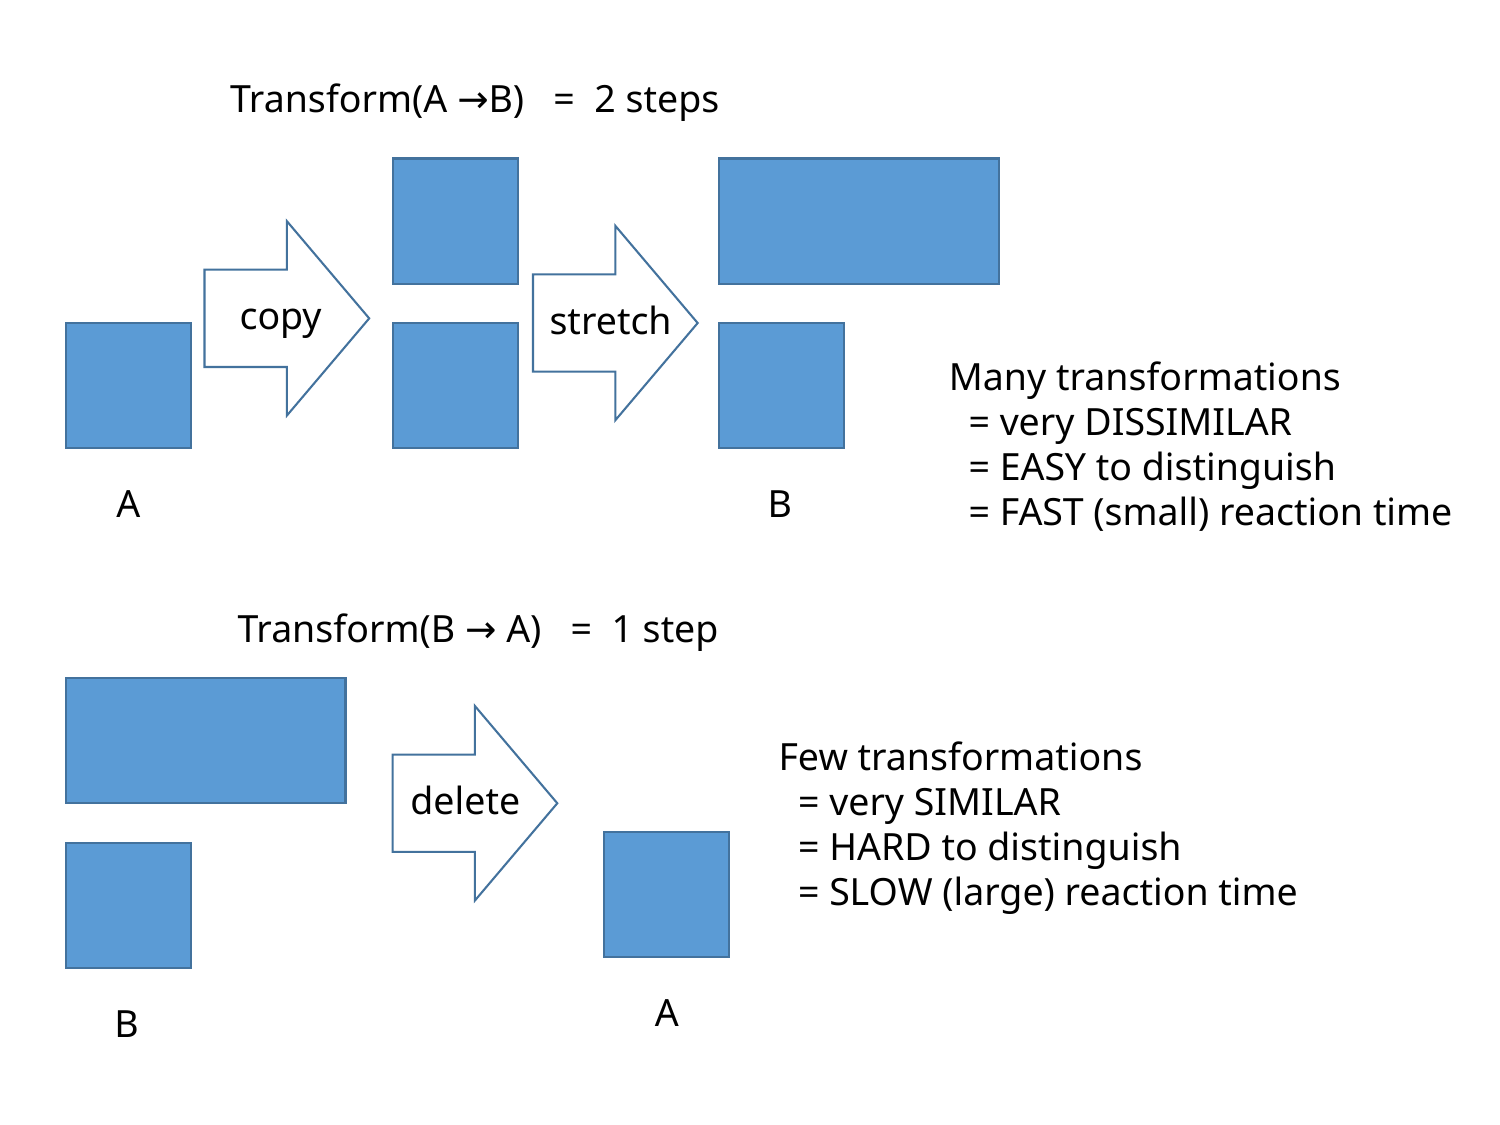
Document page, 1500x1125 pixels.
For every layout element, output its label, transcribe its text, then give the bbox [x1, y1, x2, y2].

text_box [531, 222, 677, 424]
text_box Few transformations = very SIMILAR = HARD to distinguish = SLOW (large) reaction time [763, 725, 1314, 966]
text_box [392, 157, 519, 285]
text_box [391, 703, 559, 904]
text_box [65, 842, 192, 969]
text_box B [752, 473, 807, 533]
text_box [392, 322, 519, 449]
text_box [687, 308, 700, 338]
text_box A [639, 981, 694, 1042]
text_box [203, 218, 371, 419]
text_box delete [395, 769, 536, 830]
text_box Many transformations = very DISSIMILAR = EASY to distinguish = FAST (small) reaction time [934, 345, 1468, 586]
text_box [603, 831, 730, 958]
text_box A [101, 473, 156, 533]
text_box copy [224, 284, 337, 345]
text_box Transform(B → A) = 1 step [222, 597, 744, 658]
text_box Transform(A →B) = 2 steps [215, 67, 745, 128]
text_box B [99, 992, 154, 1053]
text_box [718, 322, 845, 449]
text_box [718, 157, 1000, 285]
text_box [65, 322, 192, 449]
text_box stretch [534, 289, 687, 350]
text_box [65, 677, 347, 804]
